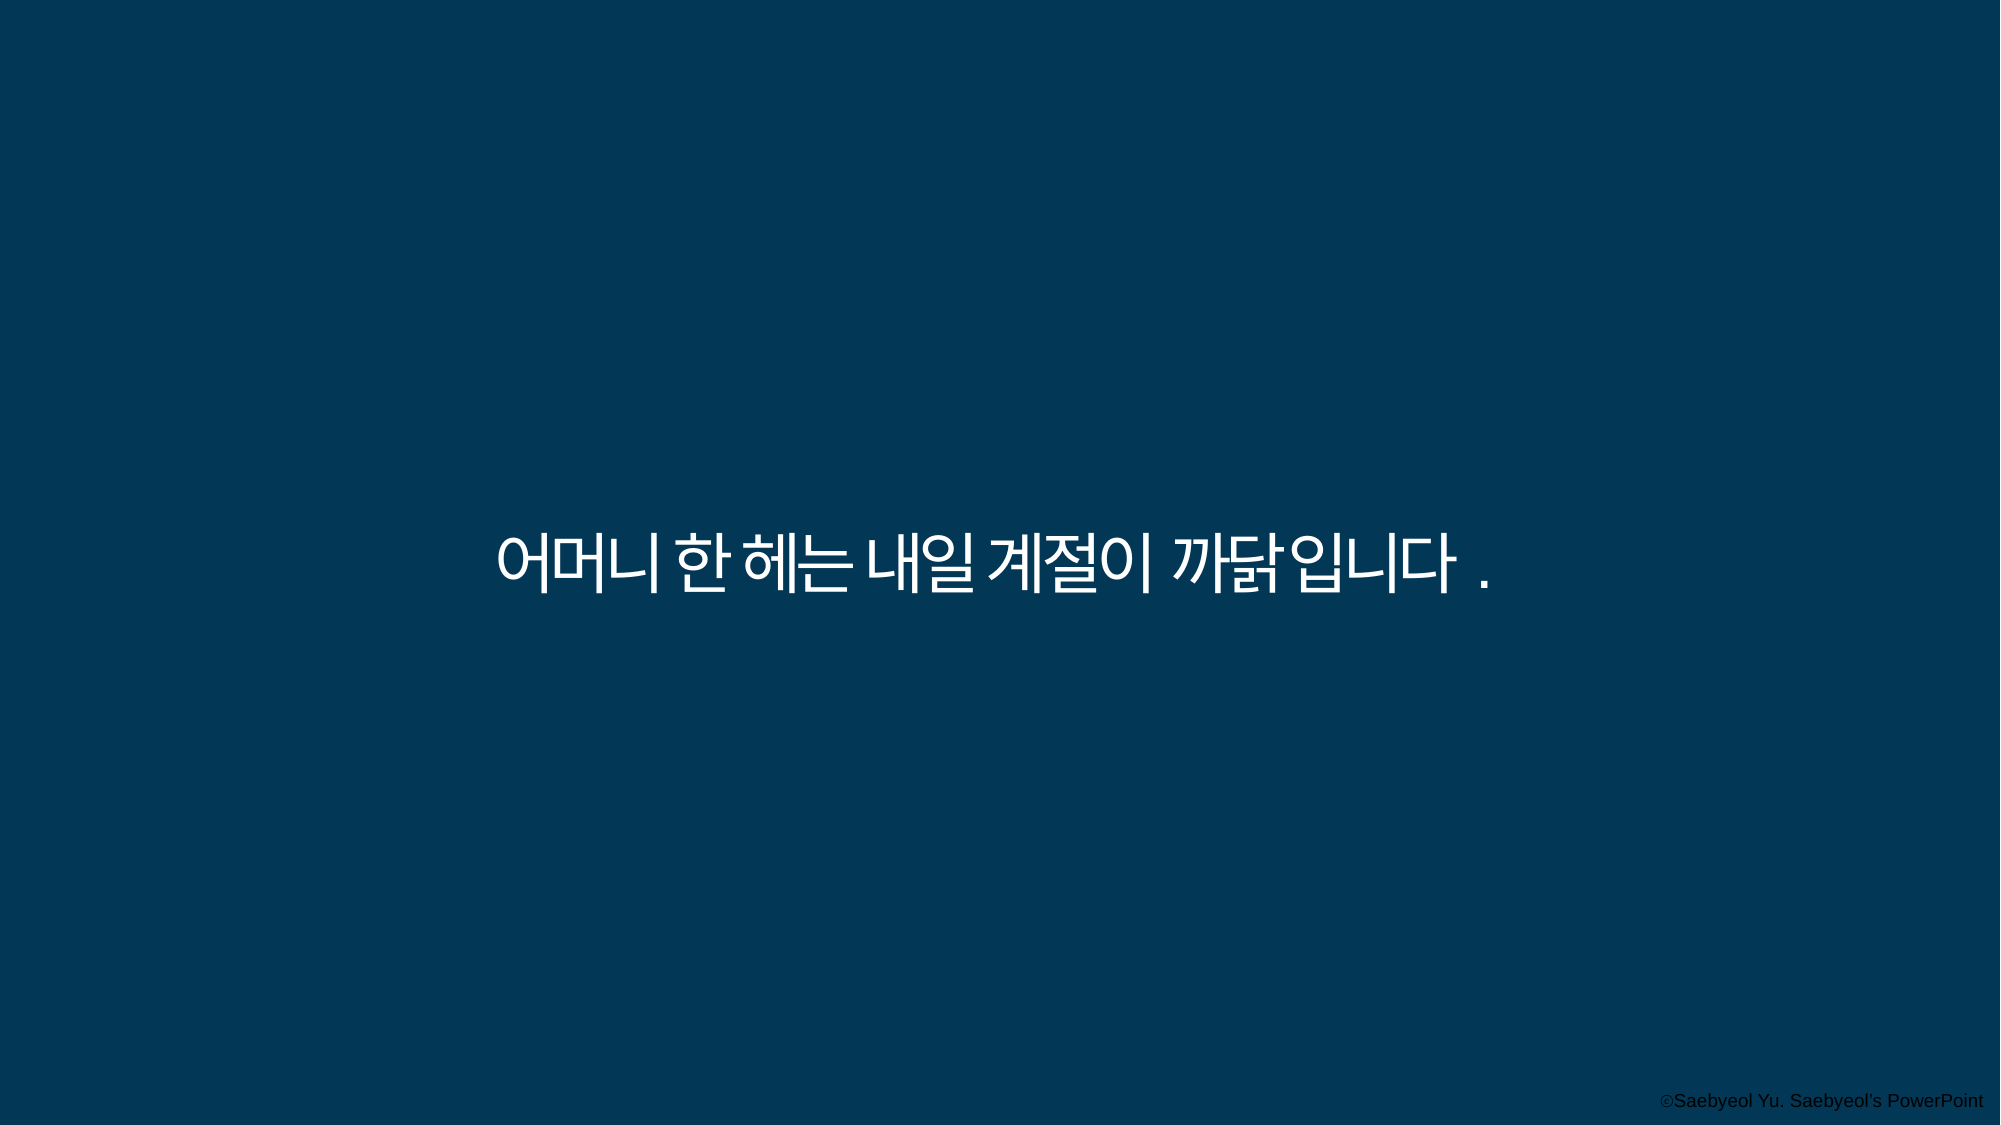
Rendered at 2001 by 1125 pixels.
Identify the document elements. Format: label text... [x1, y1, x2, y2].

text_box 어머니 한 헤는 내일 계절이 까닭입니다. [479, 514, 1521, 610]
